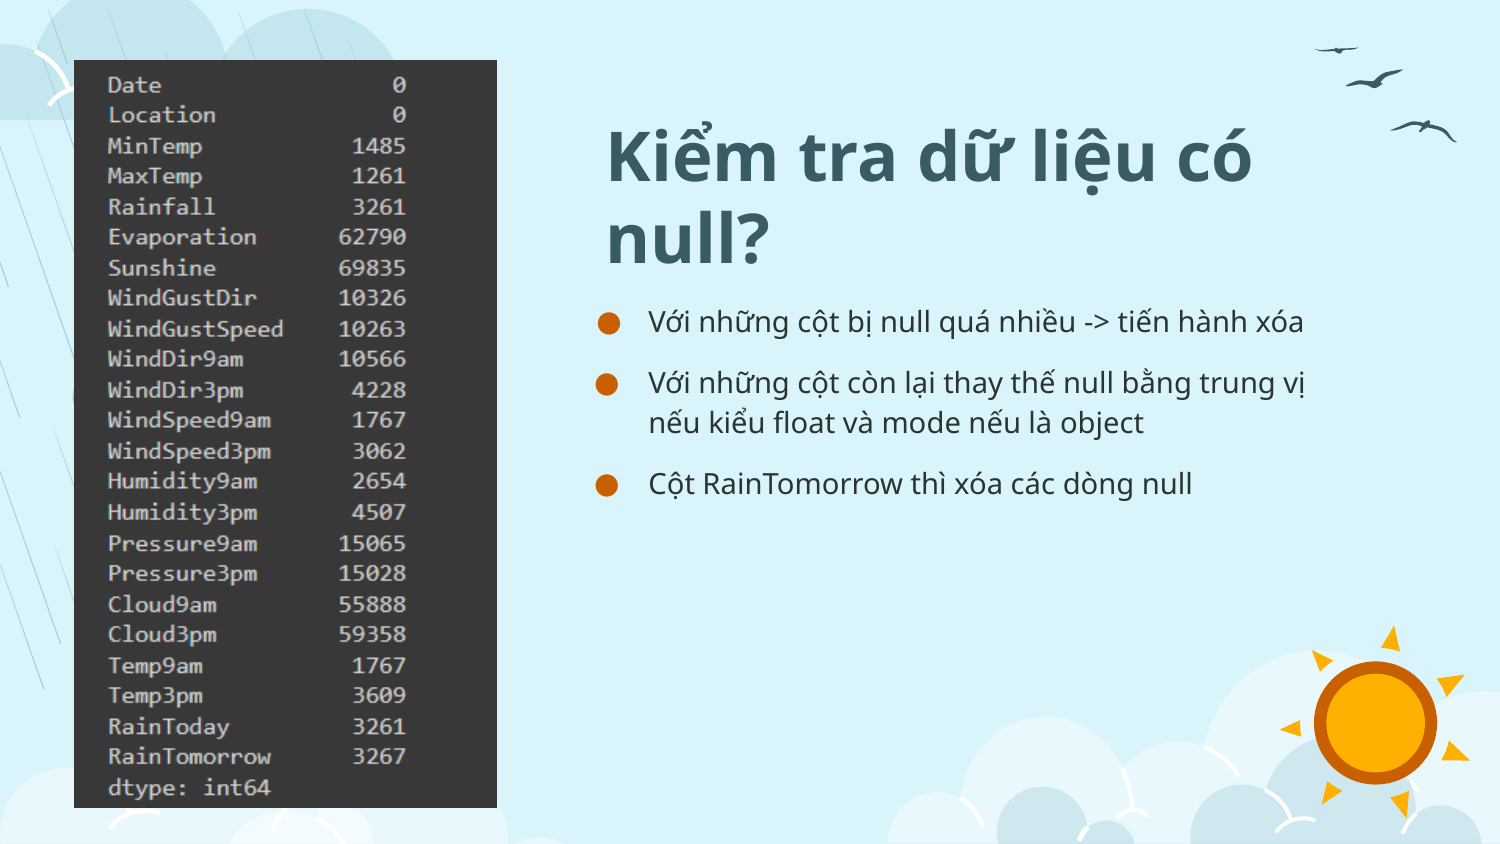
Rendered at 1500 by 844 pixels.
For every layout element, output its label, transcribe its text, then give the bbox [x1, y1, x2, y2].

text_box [1279, 625, 1471, 819]
subtitle Với những cột bị null quá nhiều -> tiến hành xóa Với những cột còn lại thay thế null bằng trung vị nếu kiểu float và mode nếu là object Cột RainTomorrow thì xóa các dòng null [558, 282, 1369, 660]
title Kiểm tra dữ liệu có null? [590, 85, 1401, 293]
picture [73, 60, 497, 808]
